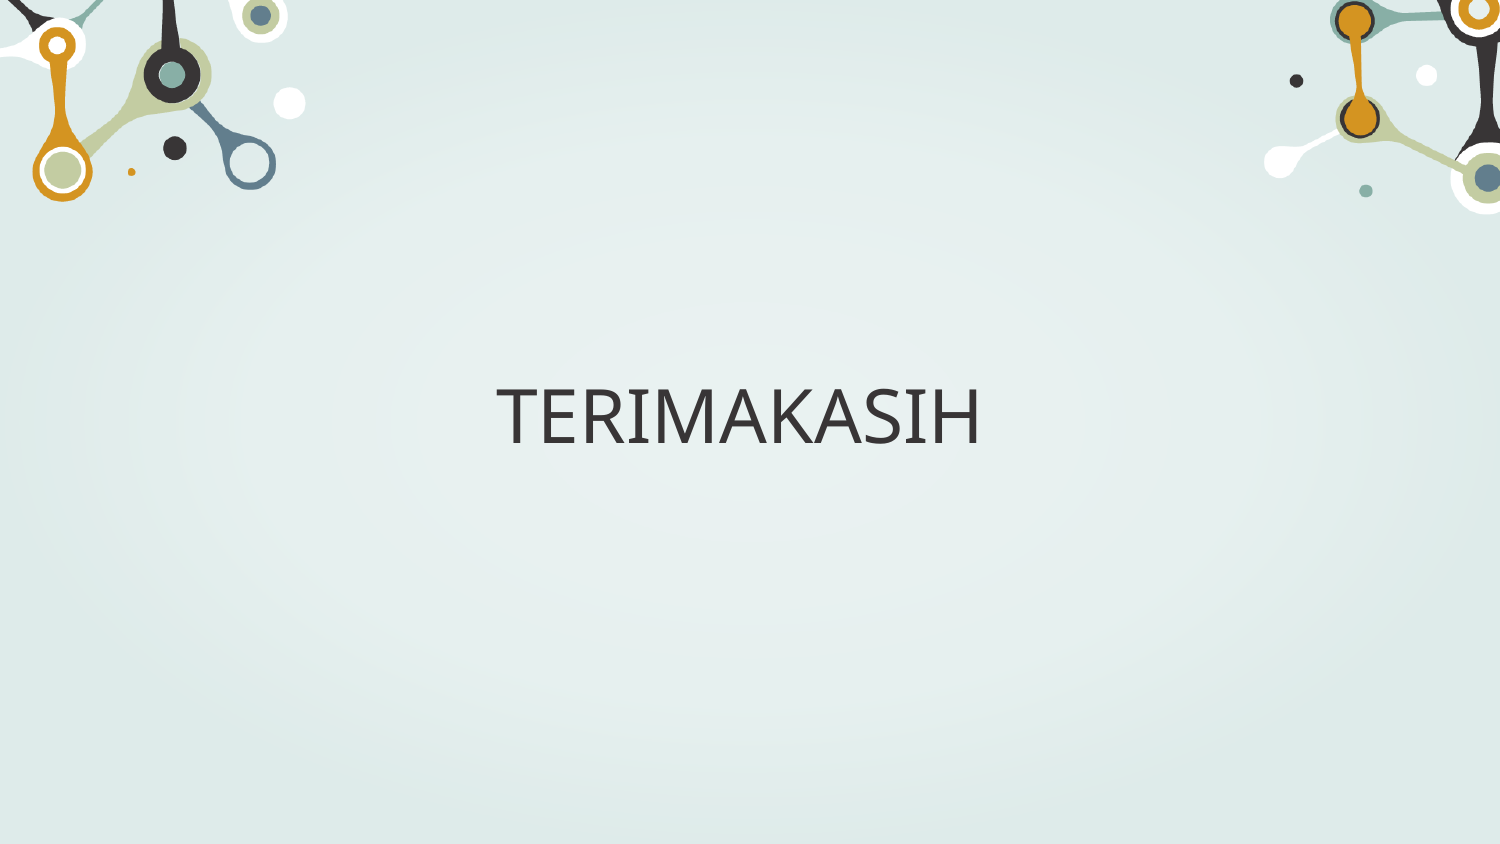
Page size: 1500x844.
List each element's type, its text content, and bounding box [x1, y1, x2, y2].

picture [0, 0, 1500, 844]
title TERIMAKASIH [372, 353, 1128, 491]
